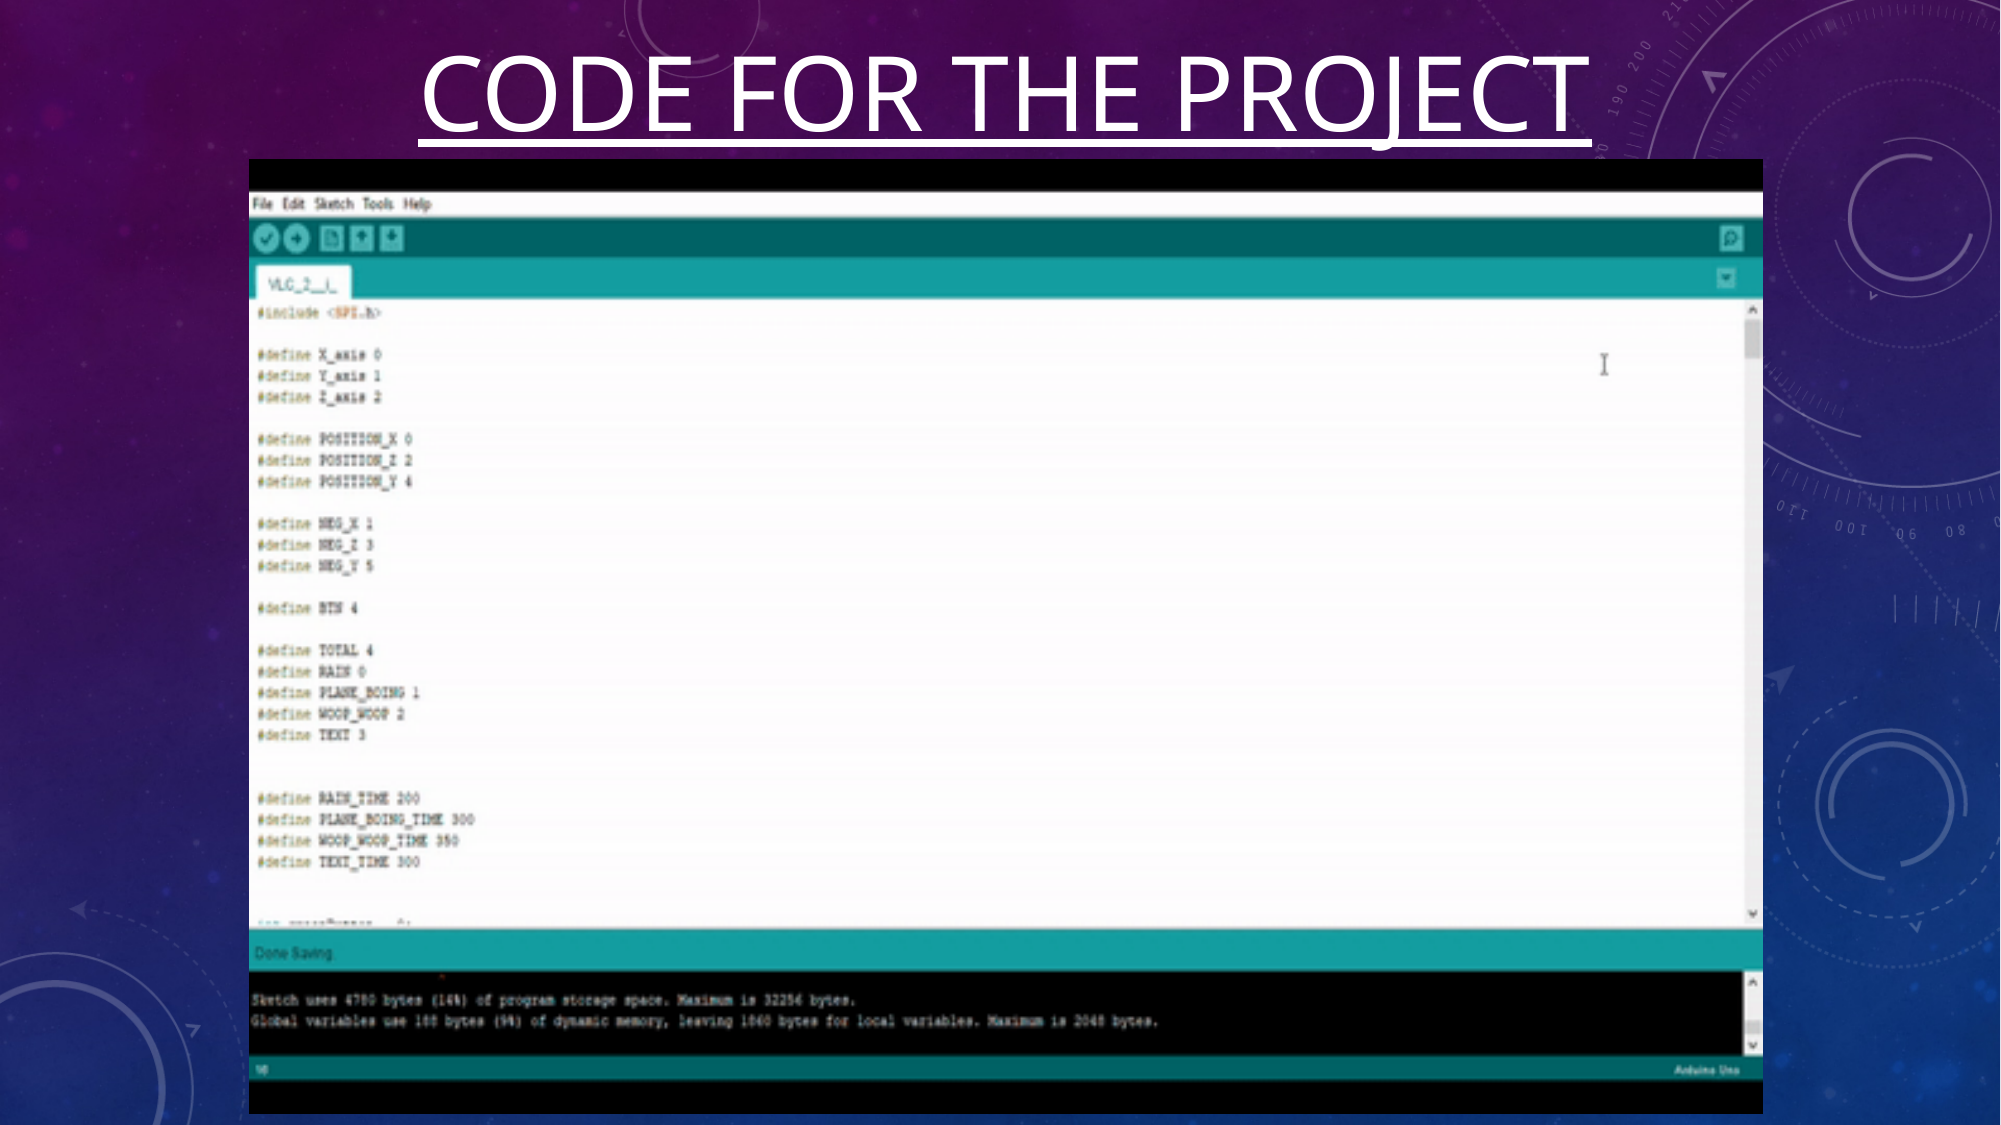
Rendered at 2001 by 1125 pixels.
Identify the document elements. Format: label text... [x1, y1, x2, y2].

picture [0, 0, 2001, 1125]
title CODE For The Project [400, 0, 1610, 159]
